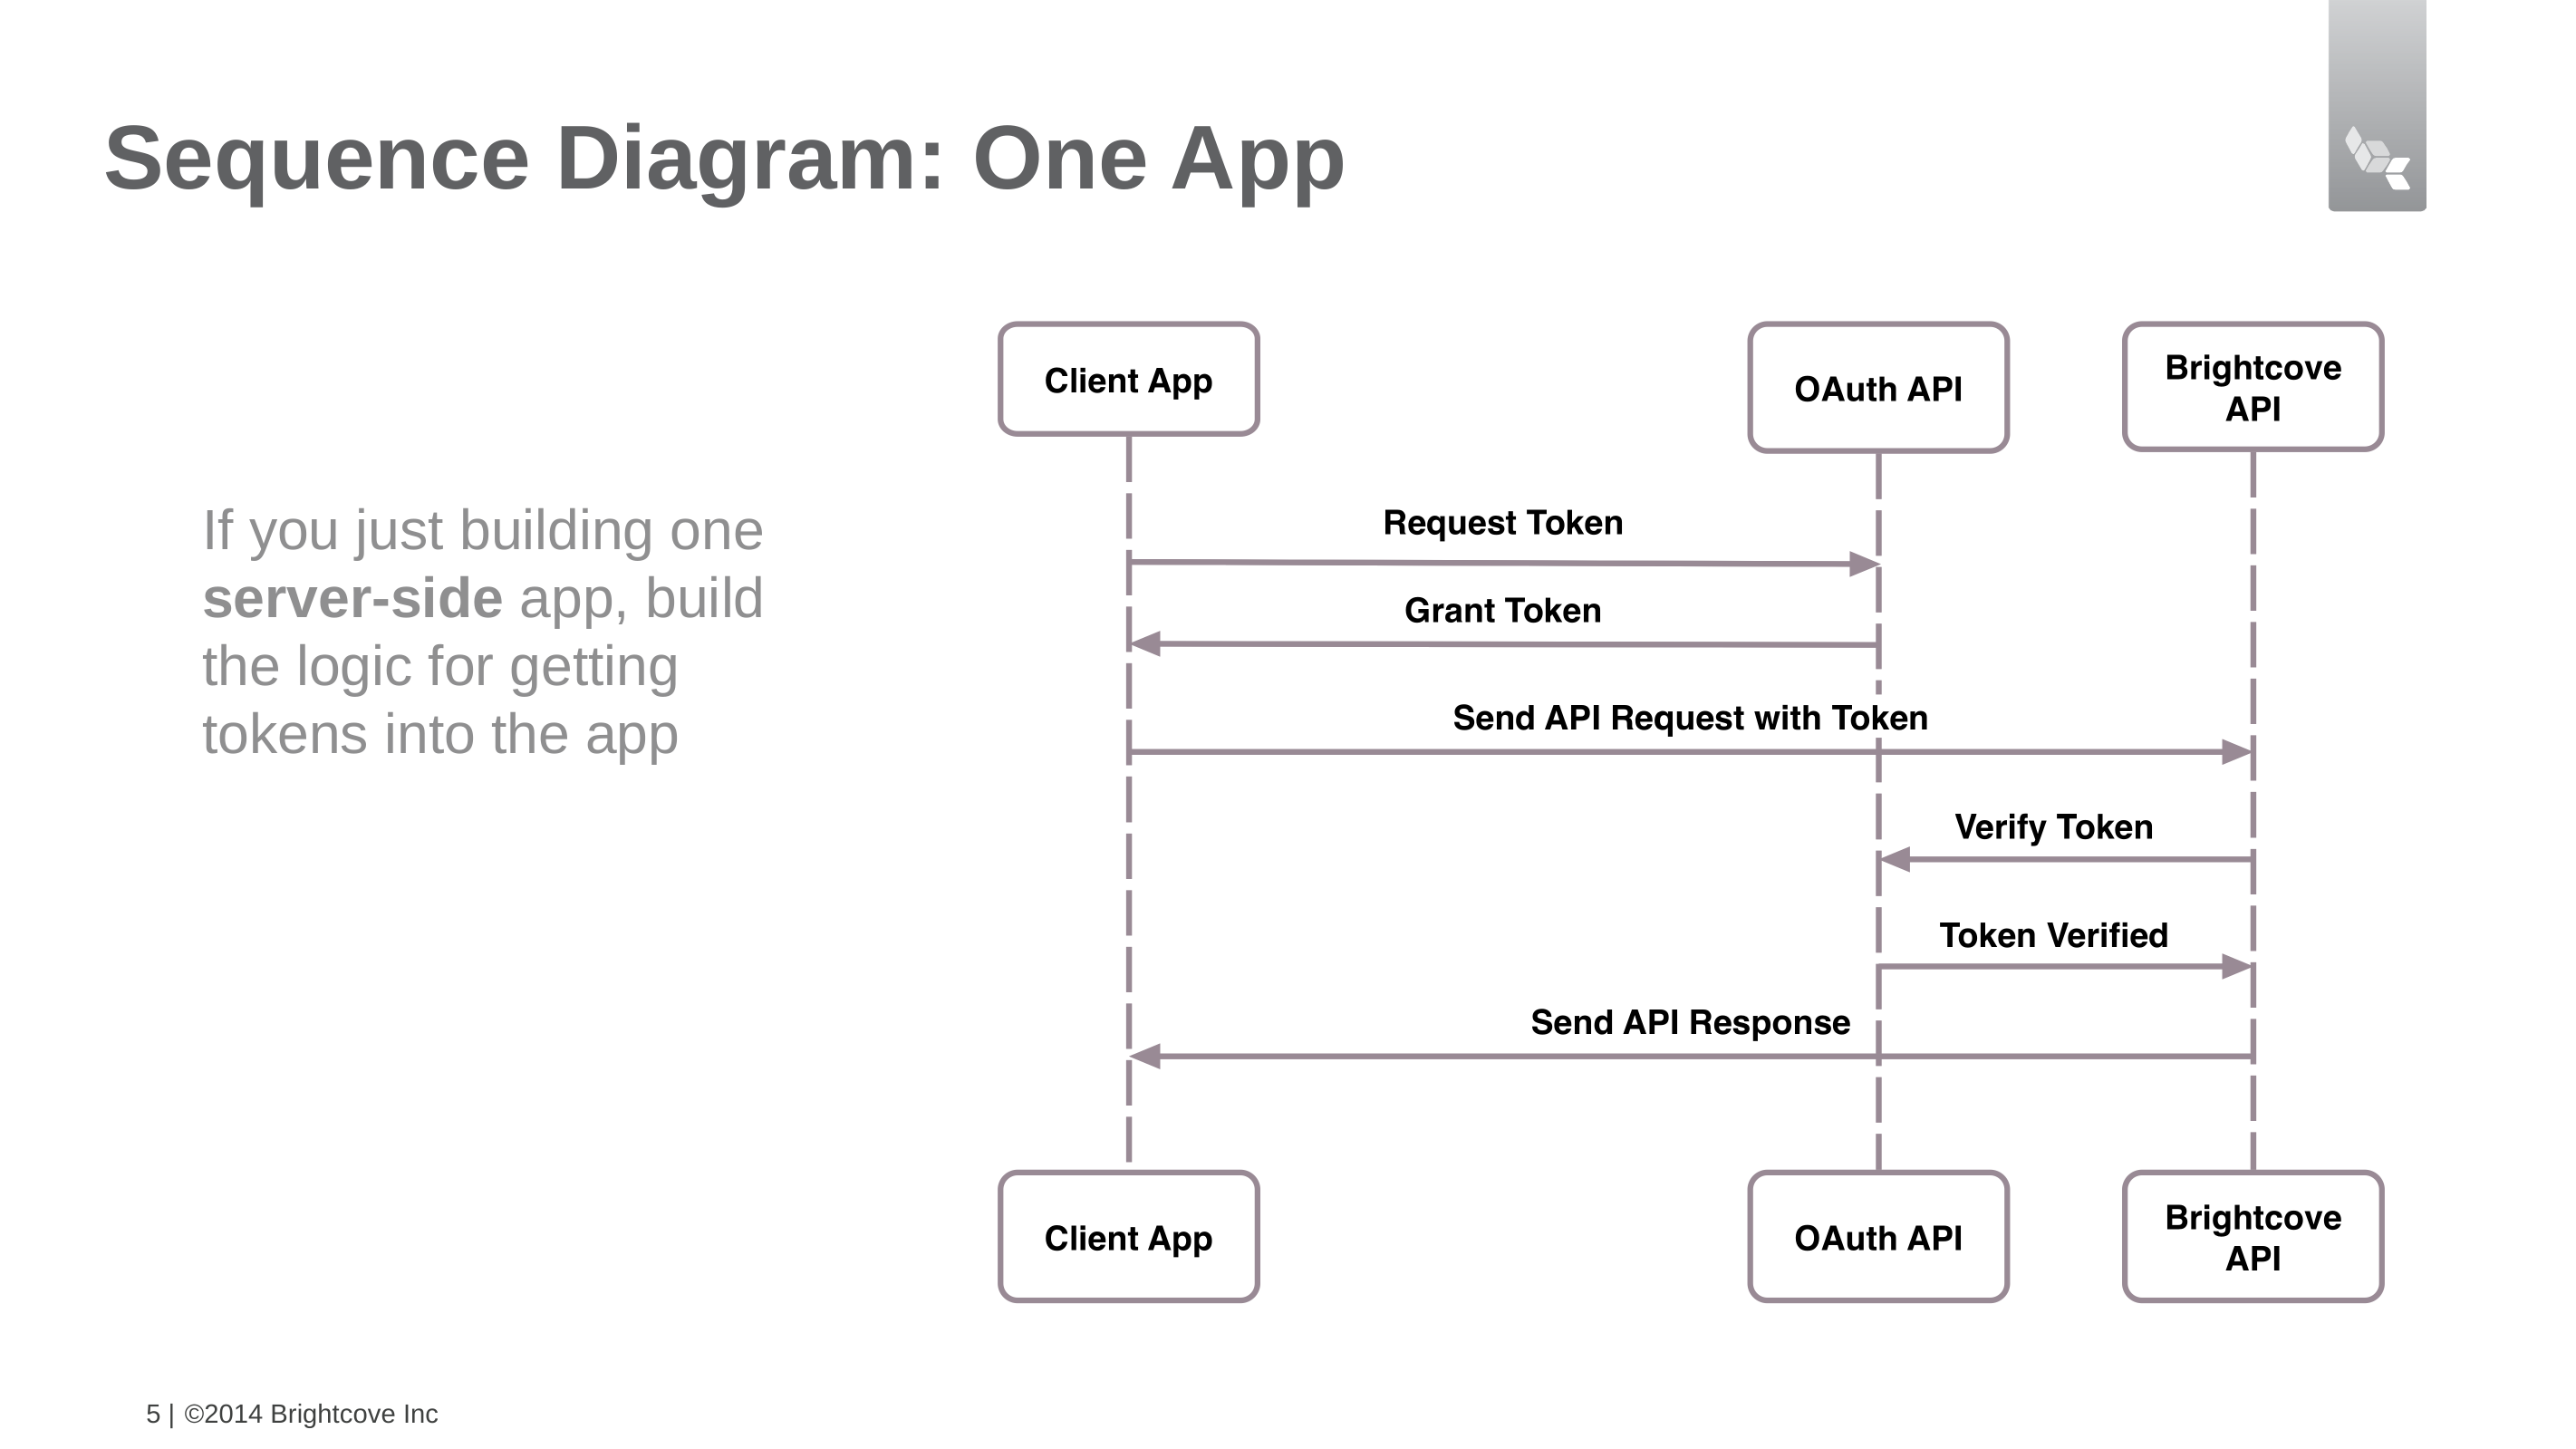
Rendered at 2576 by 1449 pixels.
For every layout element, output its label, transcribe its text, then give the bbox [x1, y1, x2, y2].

picture [902, 248, 2414, 1382]
footer ©2014 Brightcove Inc [189, 1374, 988, 1449]
title Sequence Diagram: One App [80, 44, 2270, 260]
slide_number 5 | [88, 1374, 189, 1449]
text_box If you just building one server-side app, build the logic for getting tokens into the app [188, 486, 813, 772]
